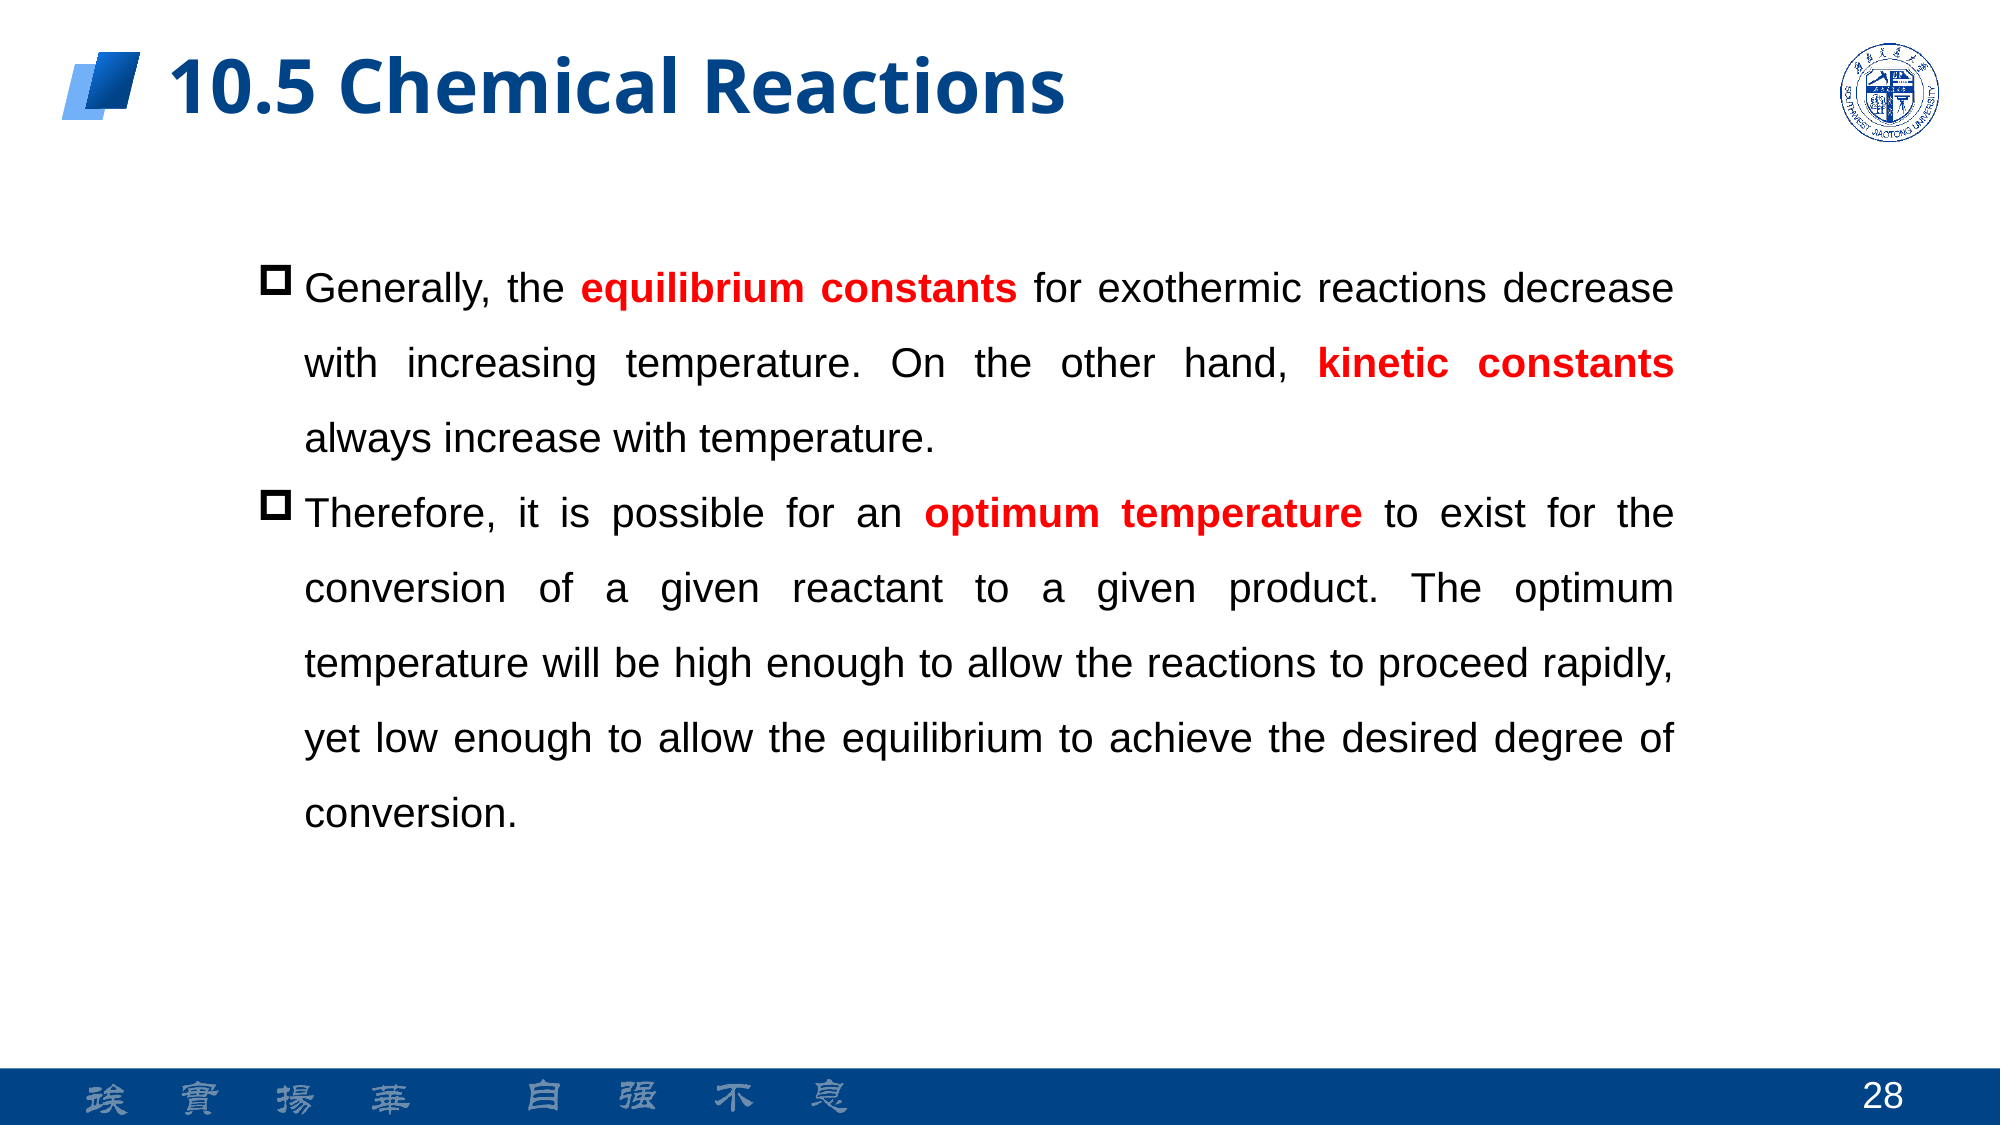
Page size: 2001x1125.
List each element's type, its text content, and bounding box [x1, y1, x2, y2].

text_box [85, 52, 140, 109]
text_box [61, 63, 105, 121]
picture [86, 1078, 848, 1115]
text_box Generally, the equilibrium constants for exothermic reactions decrease with increasing temperature. On the other hand, kinetic constants always increase with temperature. Therefore, it is possible for an optimum temperature to exist for the conversion of a given reactant to a given product. The optimum temperature will be high enough to allow the reactions to proceed rapidly, yet low enough to allow the equilibrium to achieve the desired degree of conversion. [242, 228, 1690, 844]
picture [1840, 43, 1939, 142]
text_box 10.5 Chemical Reactions [152, 31, 1703, 137]
